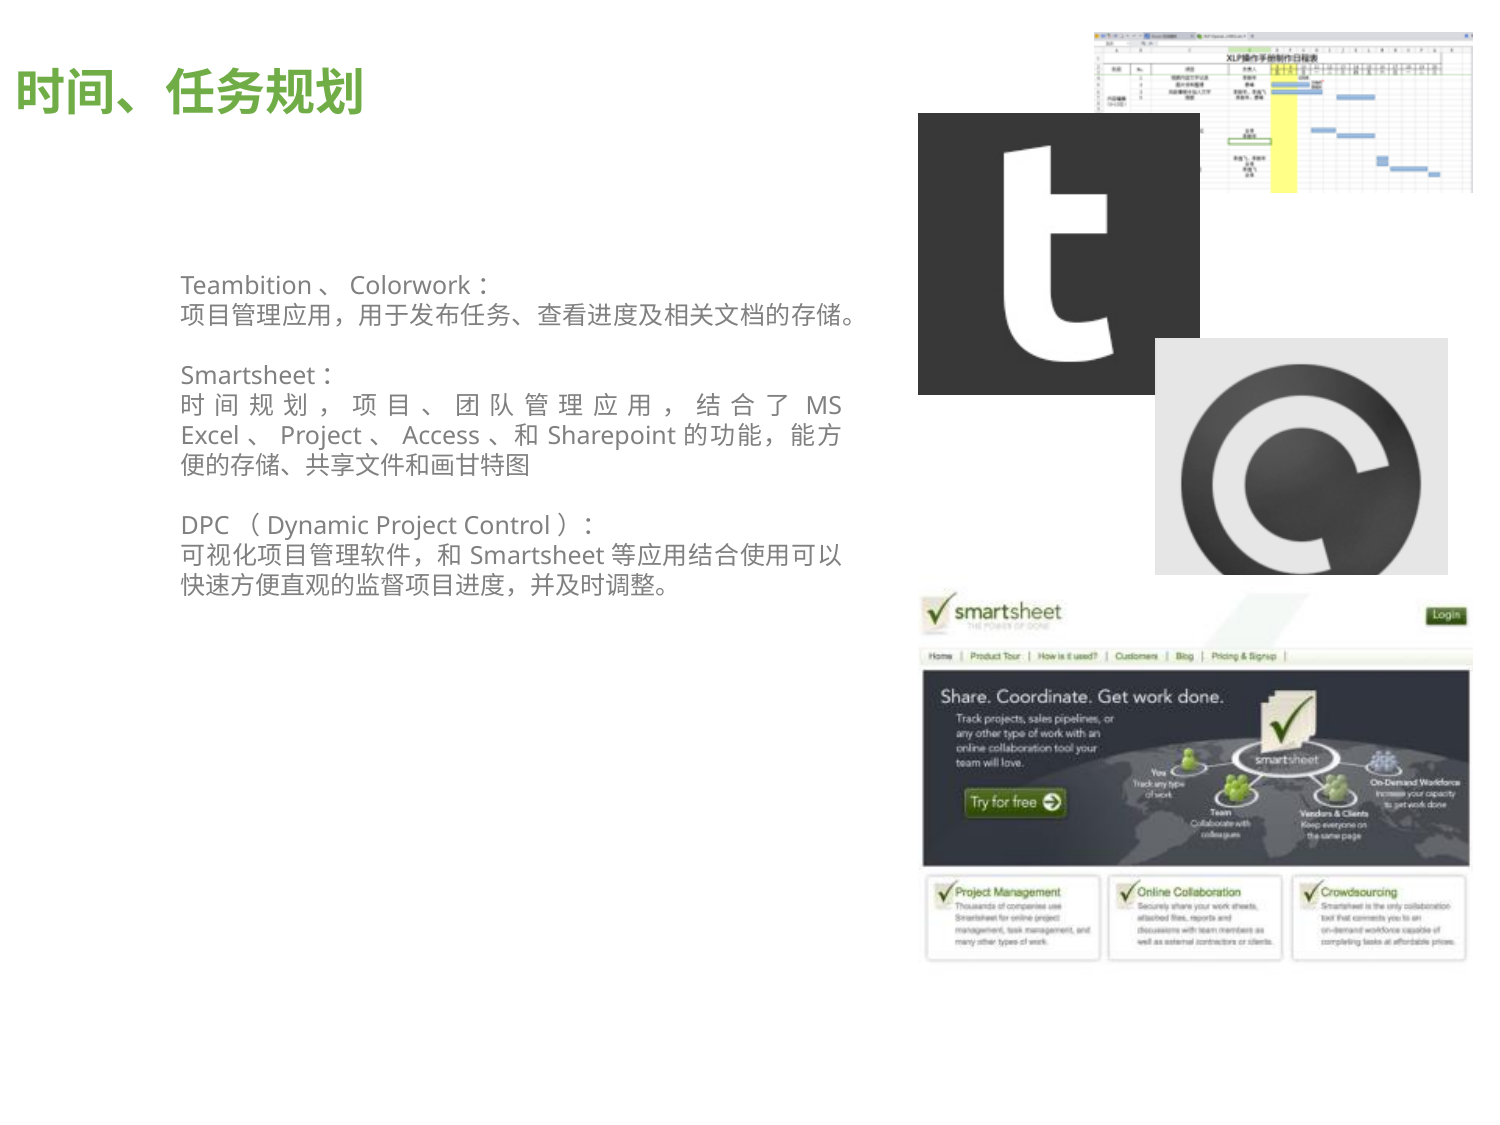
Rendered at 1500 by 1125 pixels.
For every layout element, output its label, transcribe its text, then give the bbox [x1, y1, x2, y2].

list Teambition、Colorwork： 项目管理应用，用于发布任务、查看进度及相关文档的存储。 Smartsheet： 时间规划，项目、团队管理应用，结合了MS Excel、Project、Access、和Sharepoint的功能，能方便的存储、共享文件和画甘特图 DPC（Dynamic Project Control）： 可视化项目管理软件，和Smartsheet等应用结合使用可以快速方便直观的监督项目进度，并及时调整。 [165, 262, 858, 915]
picture [918, 32, 1473, 981]
title 时间、任务规划 [0, 39, 1094, 129]
